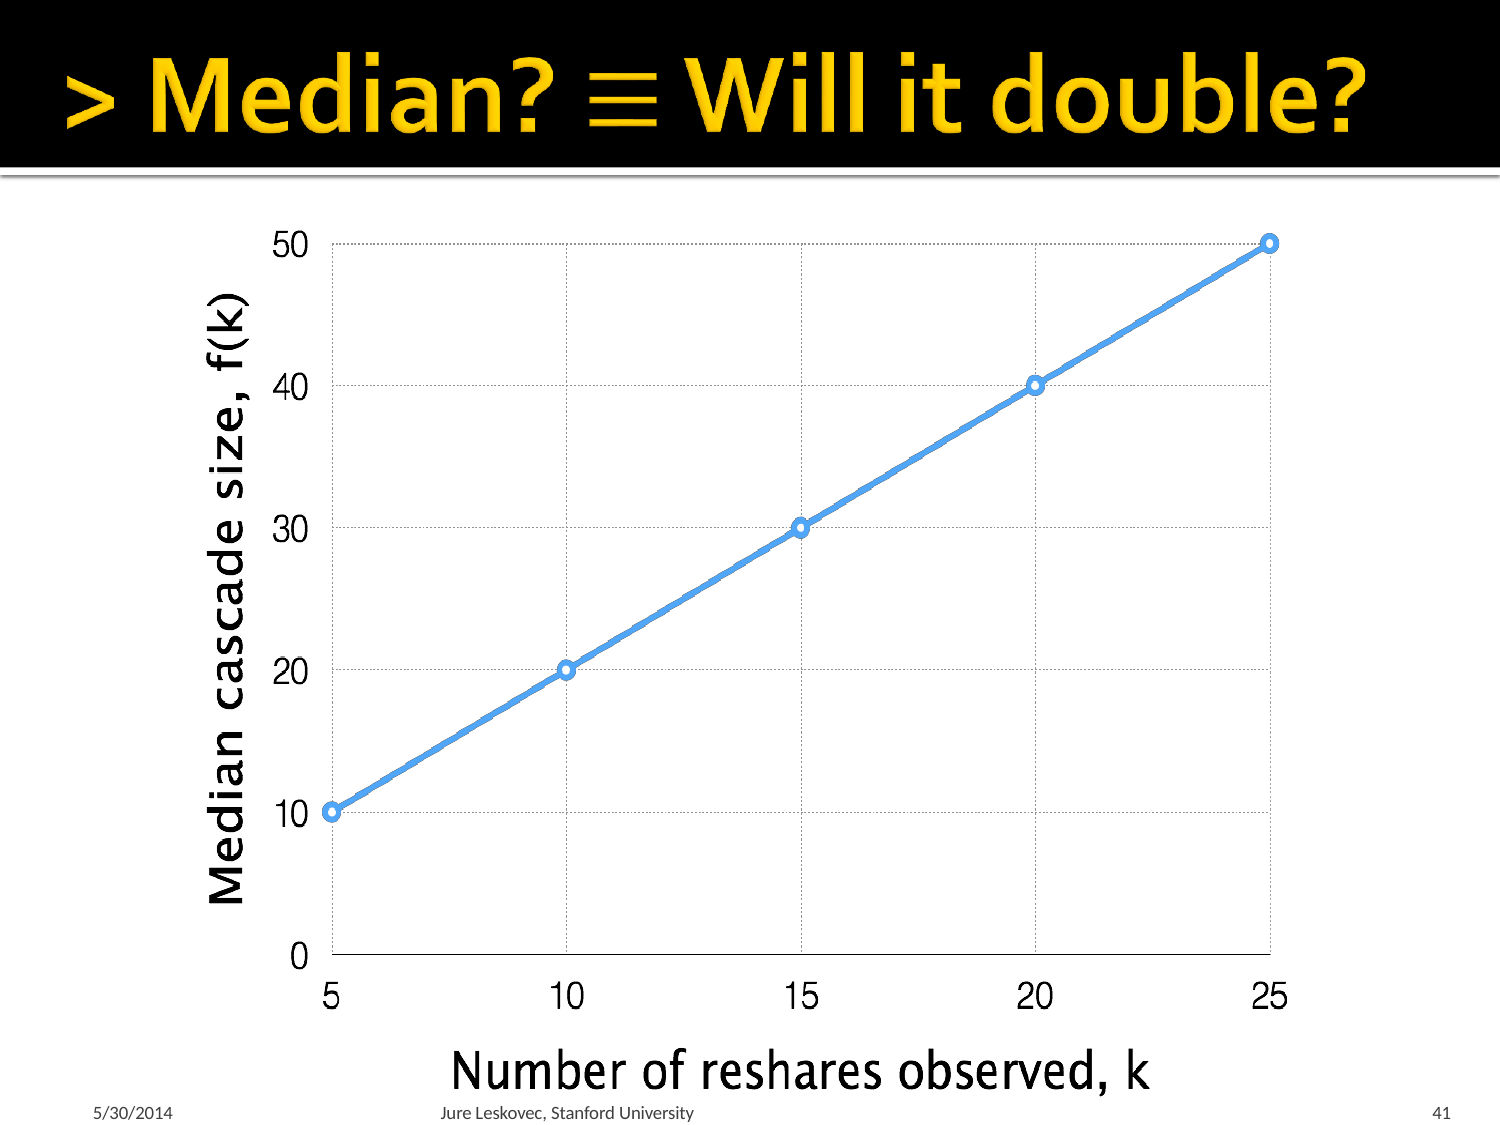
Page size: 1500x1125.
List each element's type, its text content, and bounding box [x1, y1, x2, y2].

text_box [66, 51, 1366, 134]
text_box 5/30/2014 [90, 1104, 177, 1123]
picture [0, 172, 1500, 183]
text_box [0, 0, 1500, 168]
text_box [199, 199, 1288, 1100]
text_box Jure Leskovec, Stanford University [438, 1104, 703, 1123]
slide_number 41 [1427, 1103, 1455, 1125]
